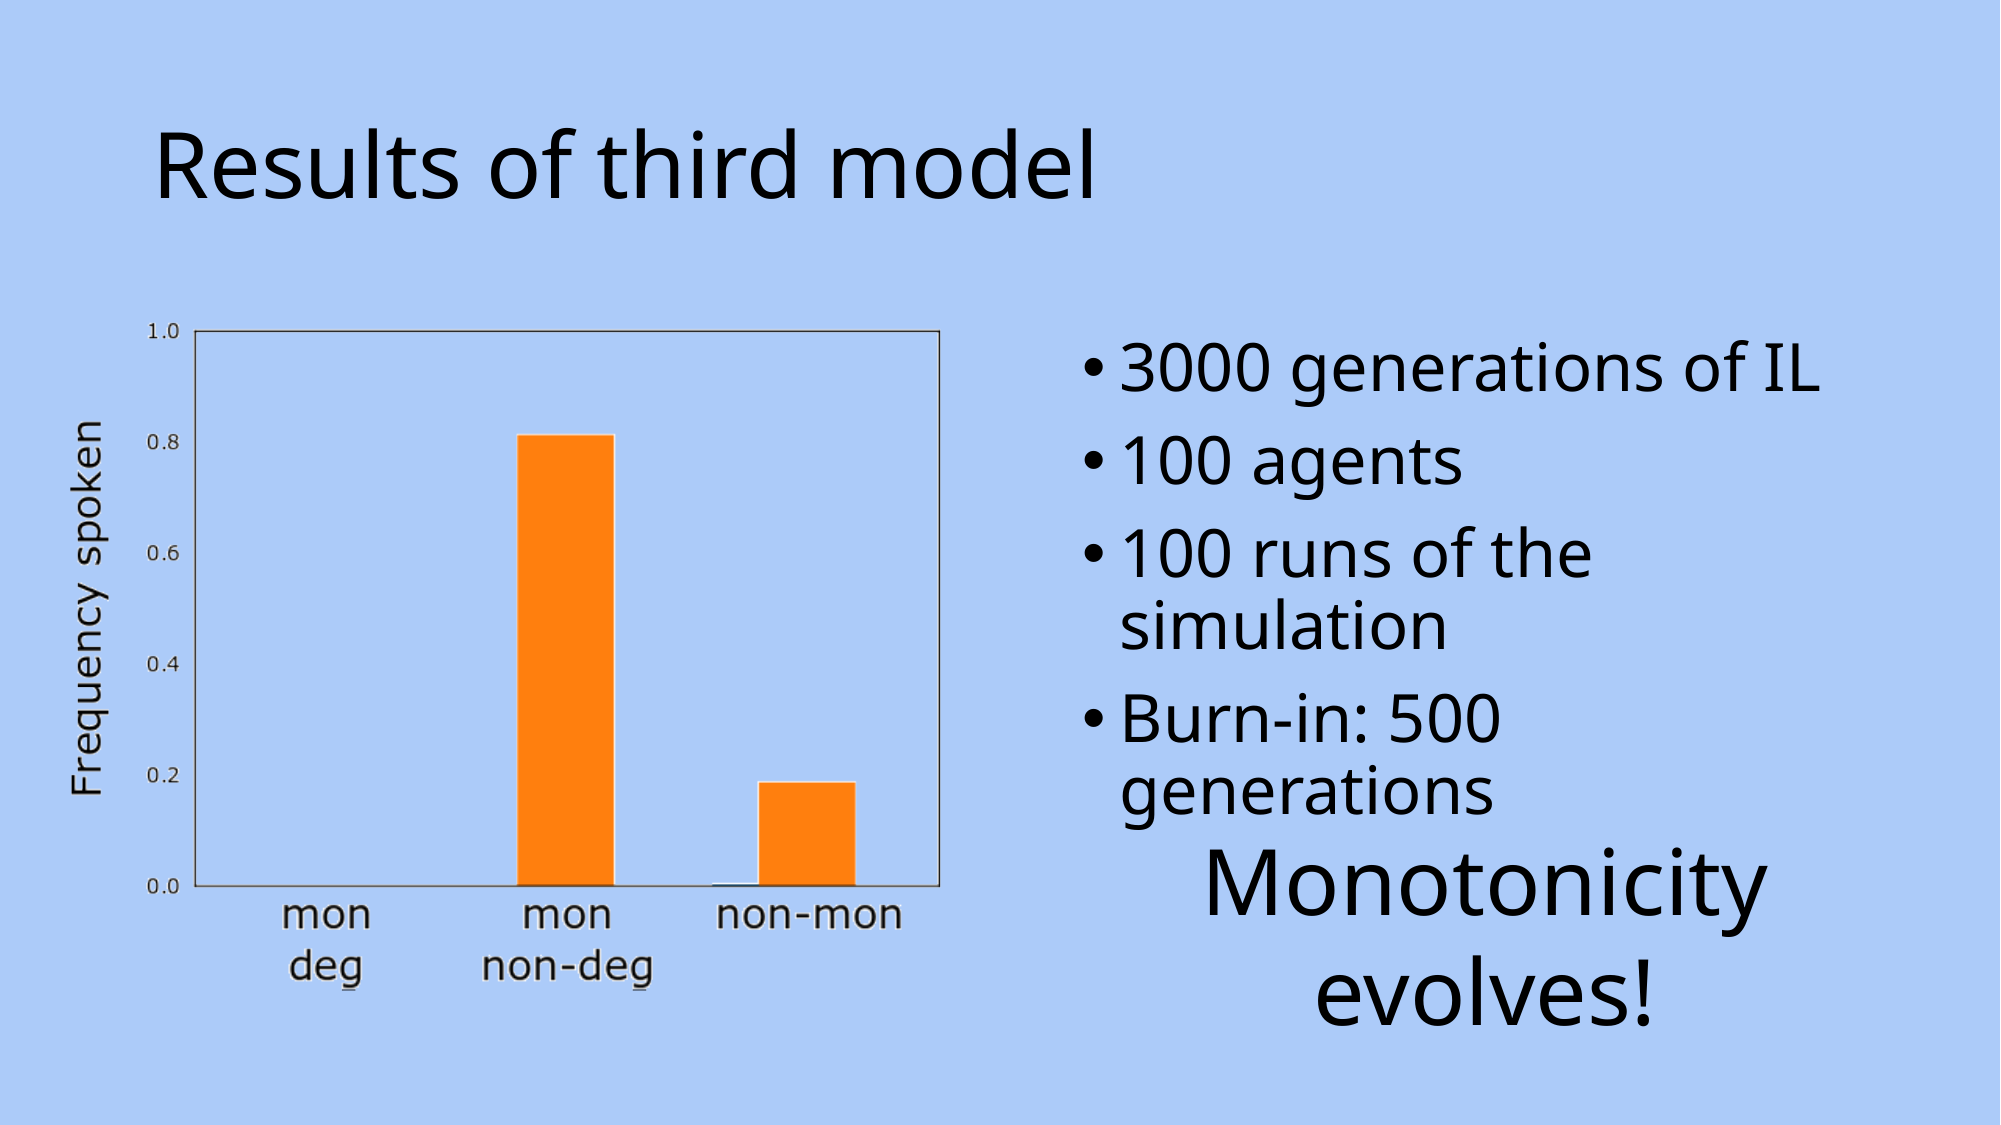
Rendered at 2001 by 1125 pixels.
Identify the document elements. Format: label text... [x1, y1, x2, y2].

title Results of third model [137, 59, 1863, 278]
text_box Monotonicity evolves! [1004, 726, 1966, 1125]
list 3000 generations of IL 100 agents 100 runs of the simulation Burn-in: 500 generations [1067, 326, 1904, 726]
picture [70, 245, 1005, 991]
